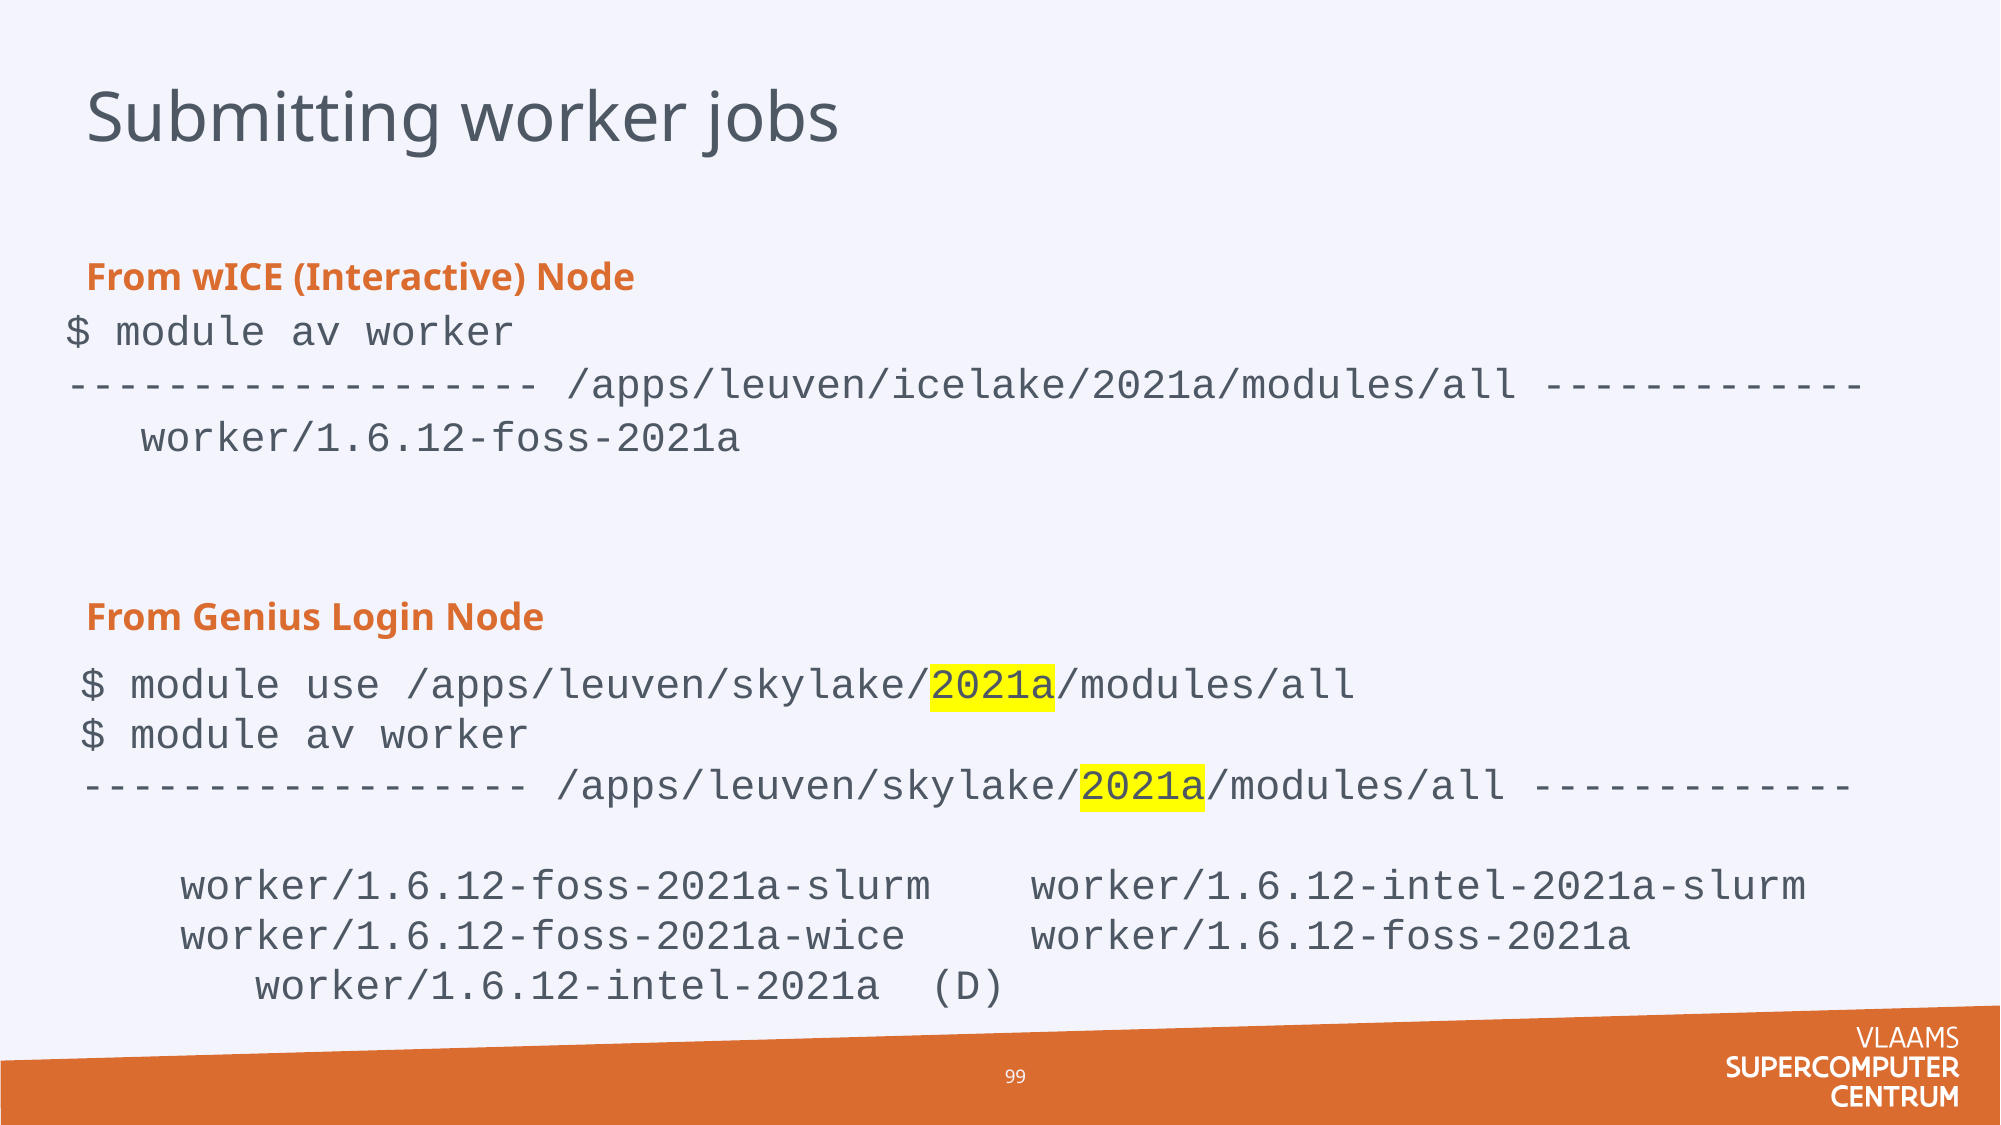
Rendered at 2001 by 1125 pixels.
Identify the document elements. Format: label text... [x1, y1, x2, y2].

slide_number 99 [958, 1069, 1042, 1108]
picture [1725, 1069, 1960, 1117]
text_box From wICE (Interactive) Node [71, 245, 653, 306]
title Submitting worker jobs [71, 19, 1797, 220]
list $ module av worker ------------------- /apps/leuven/icelake/2021a/modules/all ------------- worker/1.6.12-foss-2021a [0, 309, 2000, 540]
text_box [0, 585, 2000, 1069]
